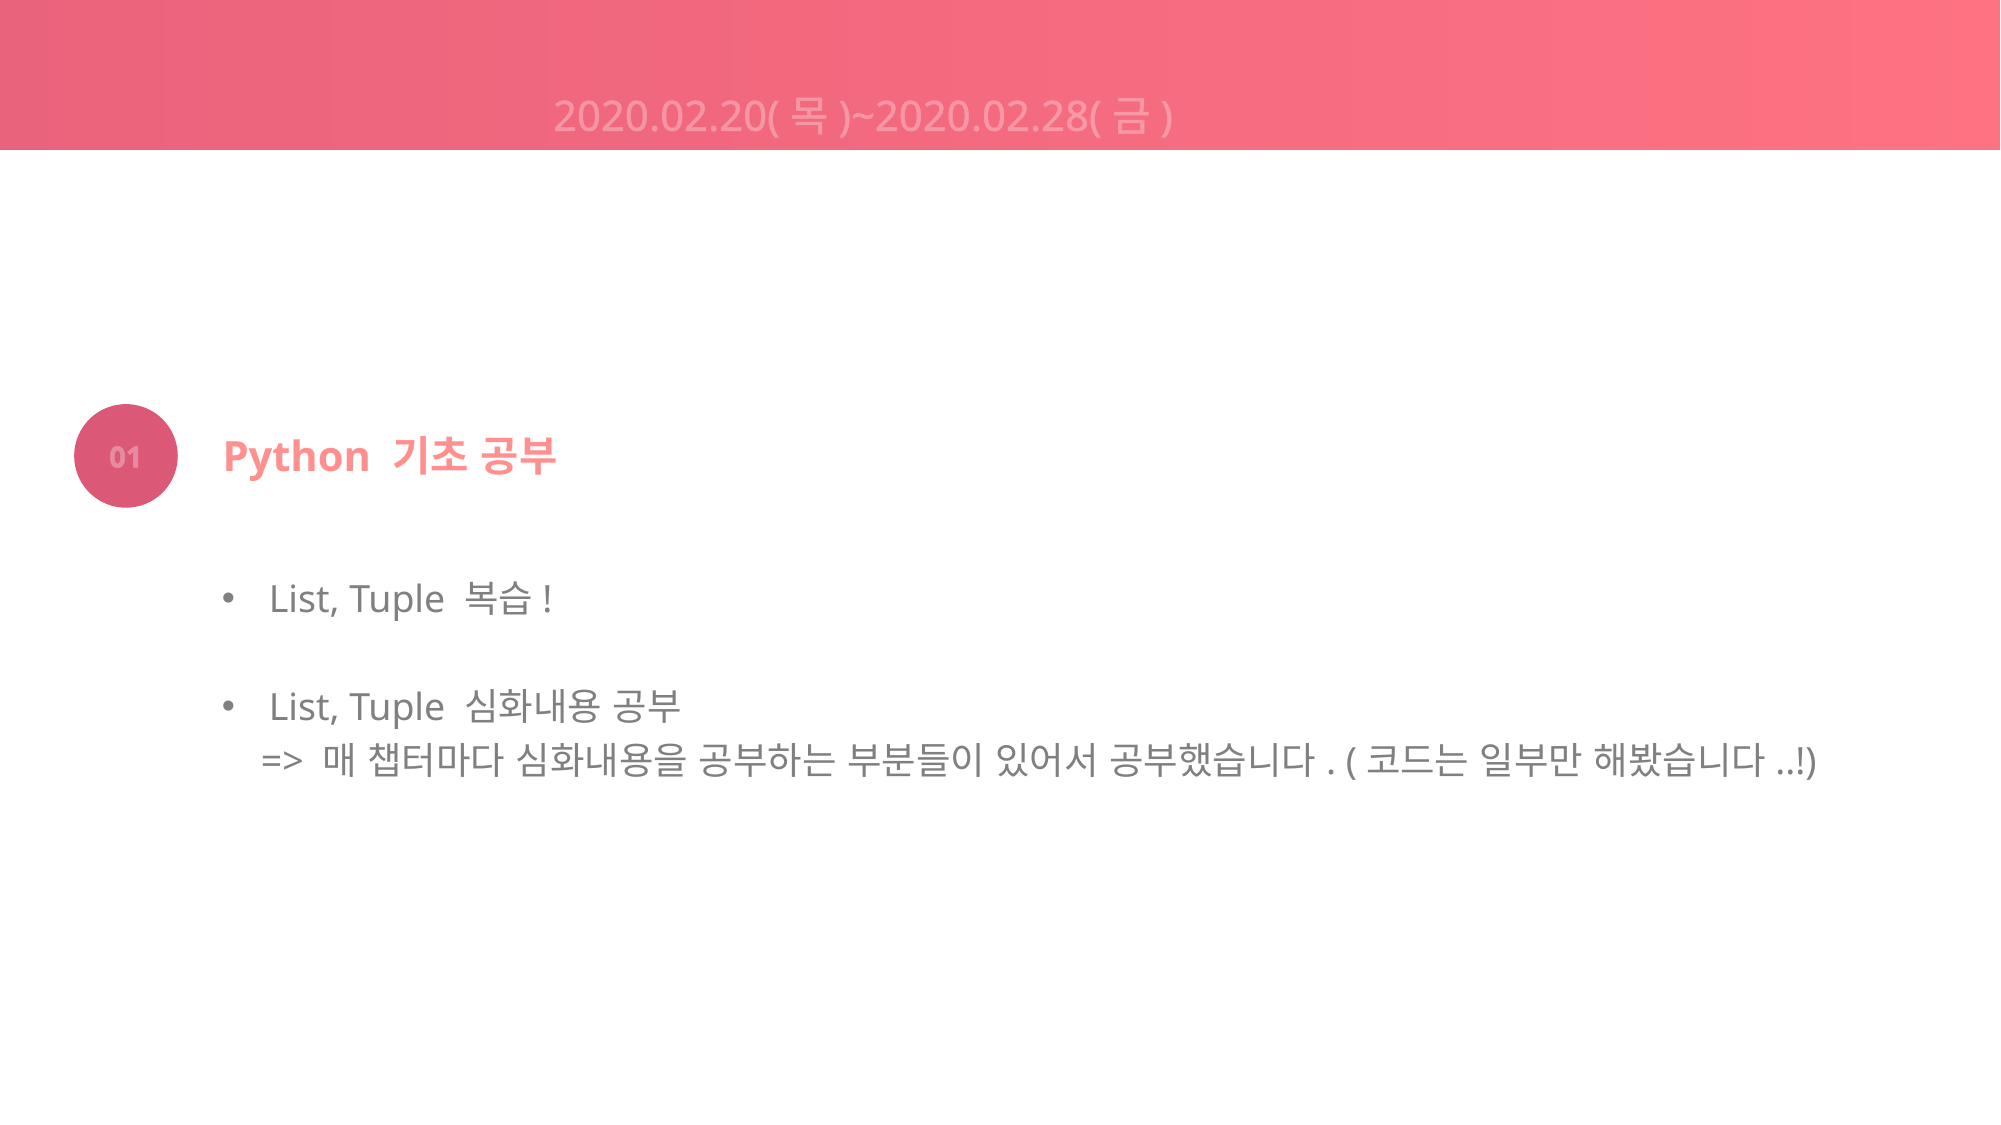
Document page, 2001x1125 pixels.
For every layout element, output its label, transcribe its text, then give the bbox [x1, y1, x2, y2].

text_box Python 기초 공부 [206, 422, 574, 487]
text_box [0, 0, 2000, 151]
text_box List, Tuple 복습! List, Tuple 심화내용 공부 => 매 챕터마다 심화내용을 공부하는 부분들이 있어서 공부했습니다. (코드는 일부만 해봤습니다..!) [207, 558, 1950, 843]
text_box 2020.02.20(목)~2020.02.28(금) [538, 71, 1462, 147]
text_box 01 [73, 403, 179, 509]
